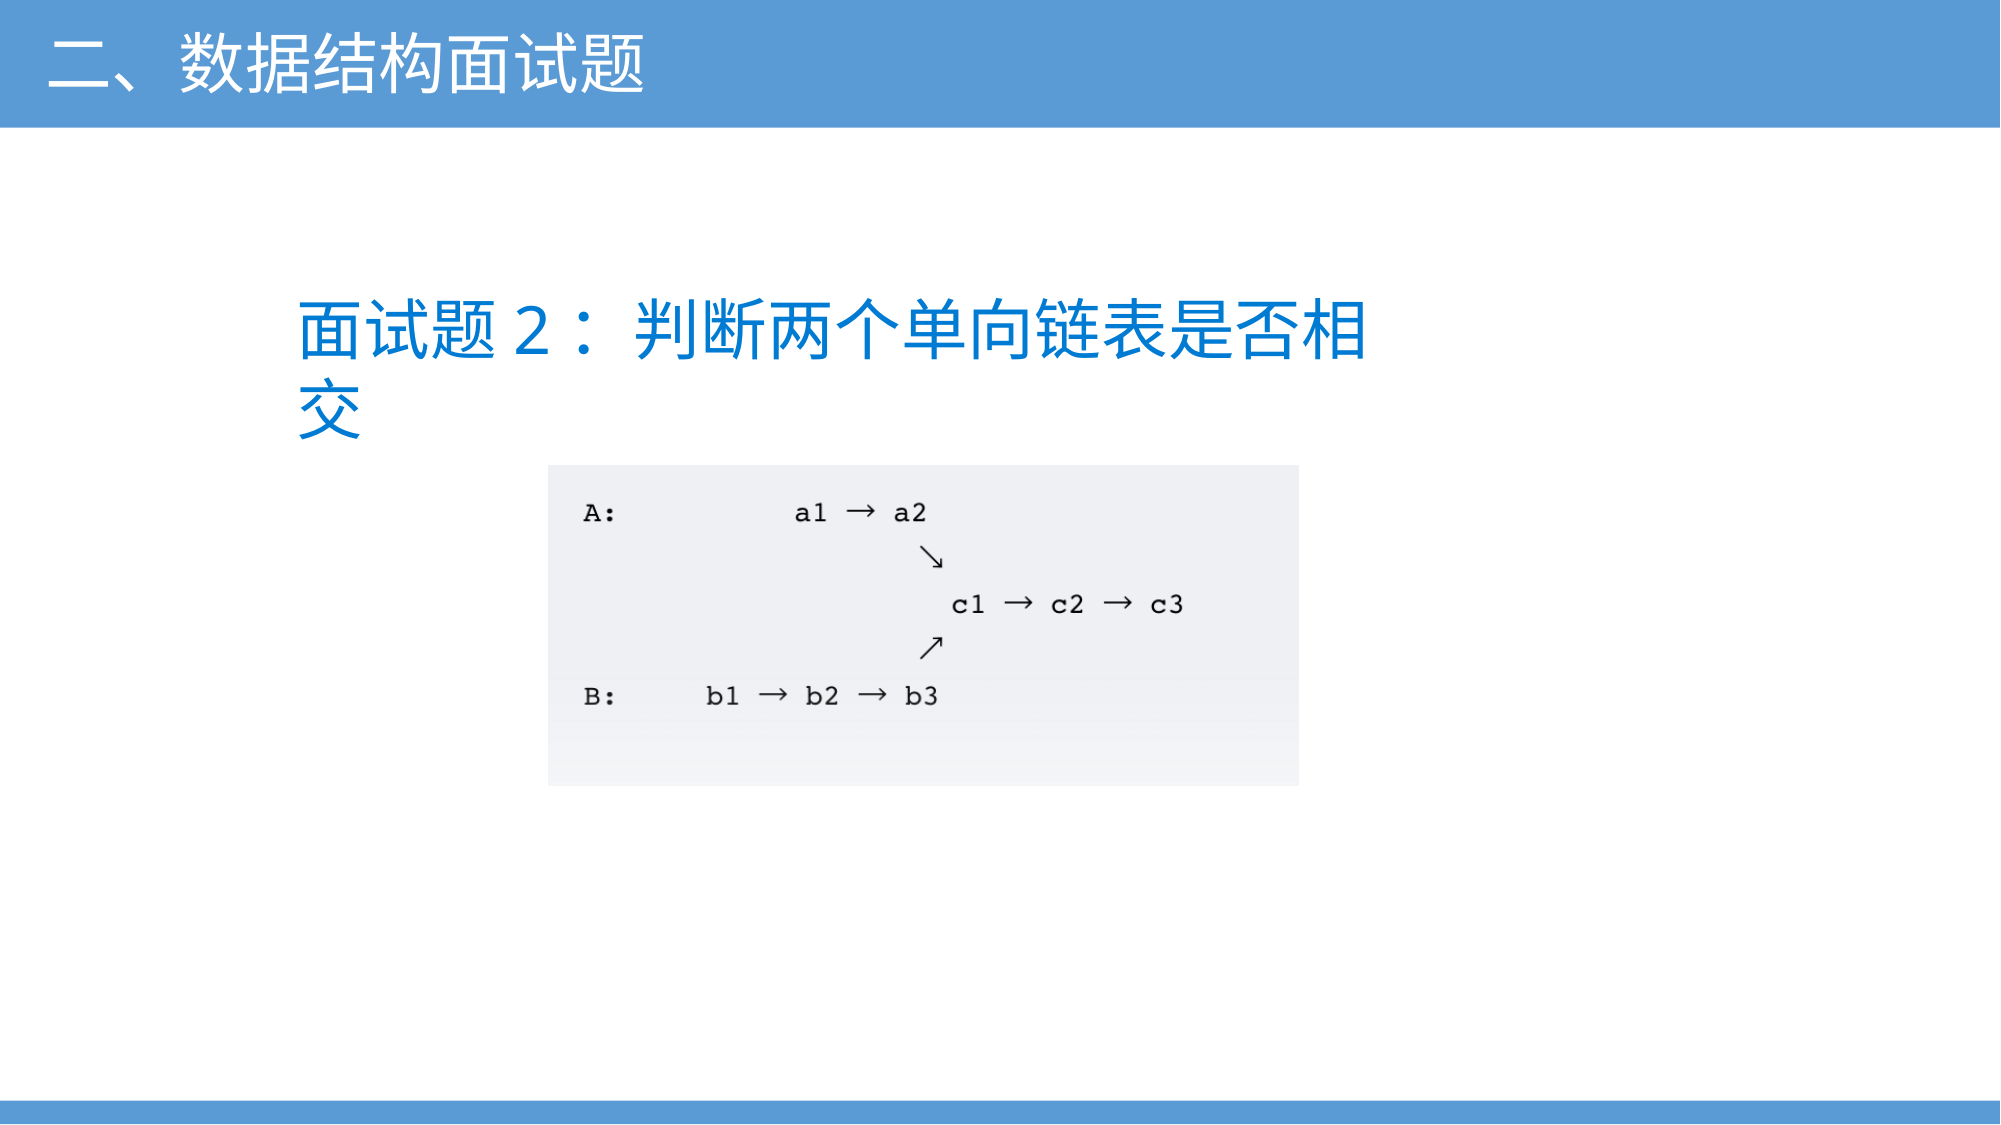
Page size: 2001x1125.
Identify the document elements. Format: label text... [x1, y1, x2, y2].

text_box 二、数据结构面试题 [30, 13, 1064, 109]
text_box 面试题2：判断两个单向链表是否相交 [282, 280, 1446, 455]
picture [548, 465, 1299, 787]
